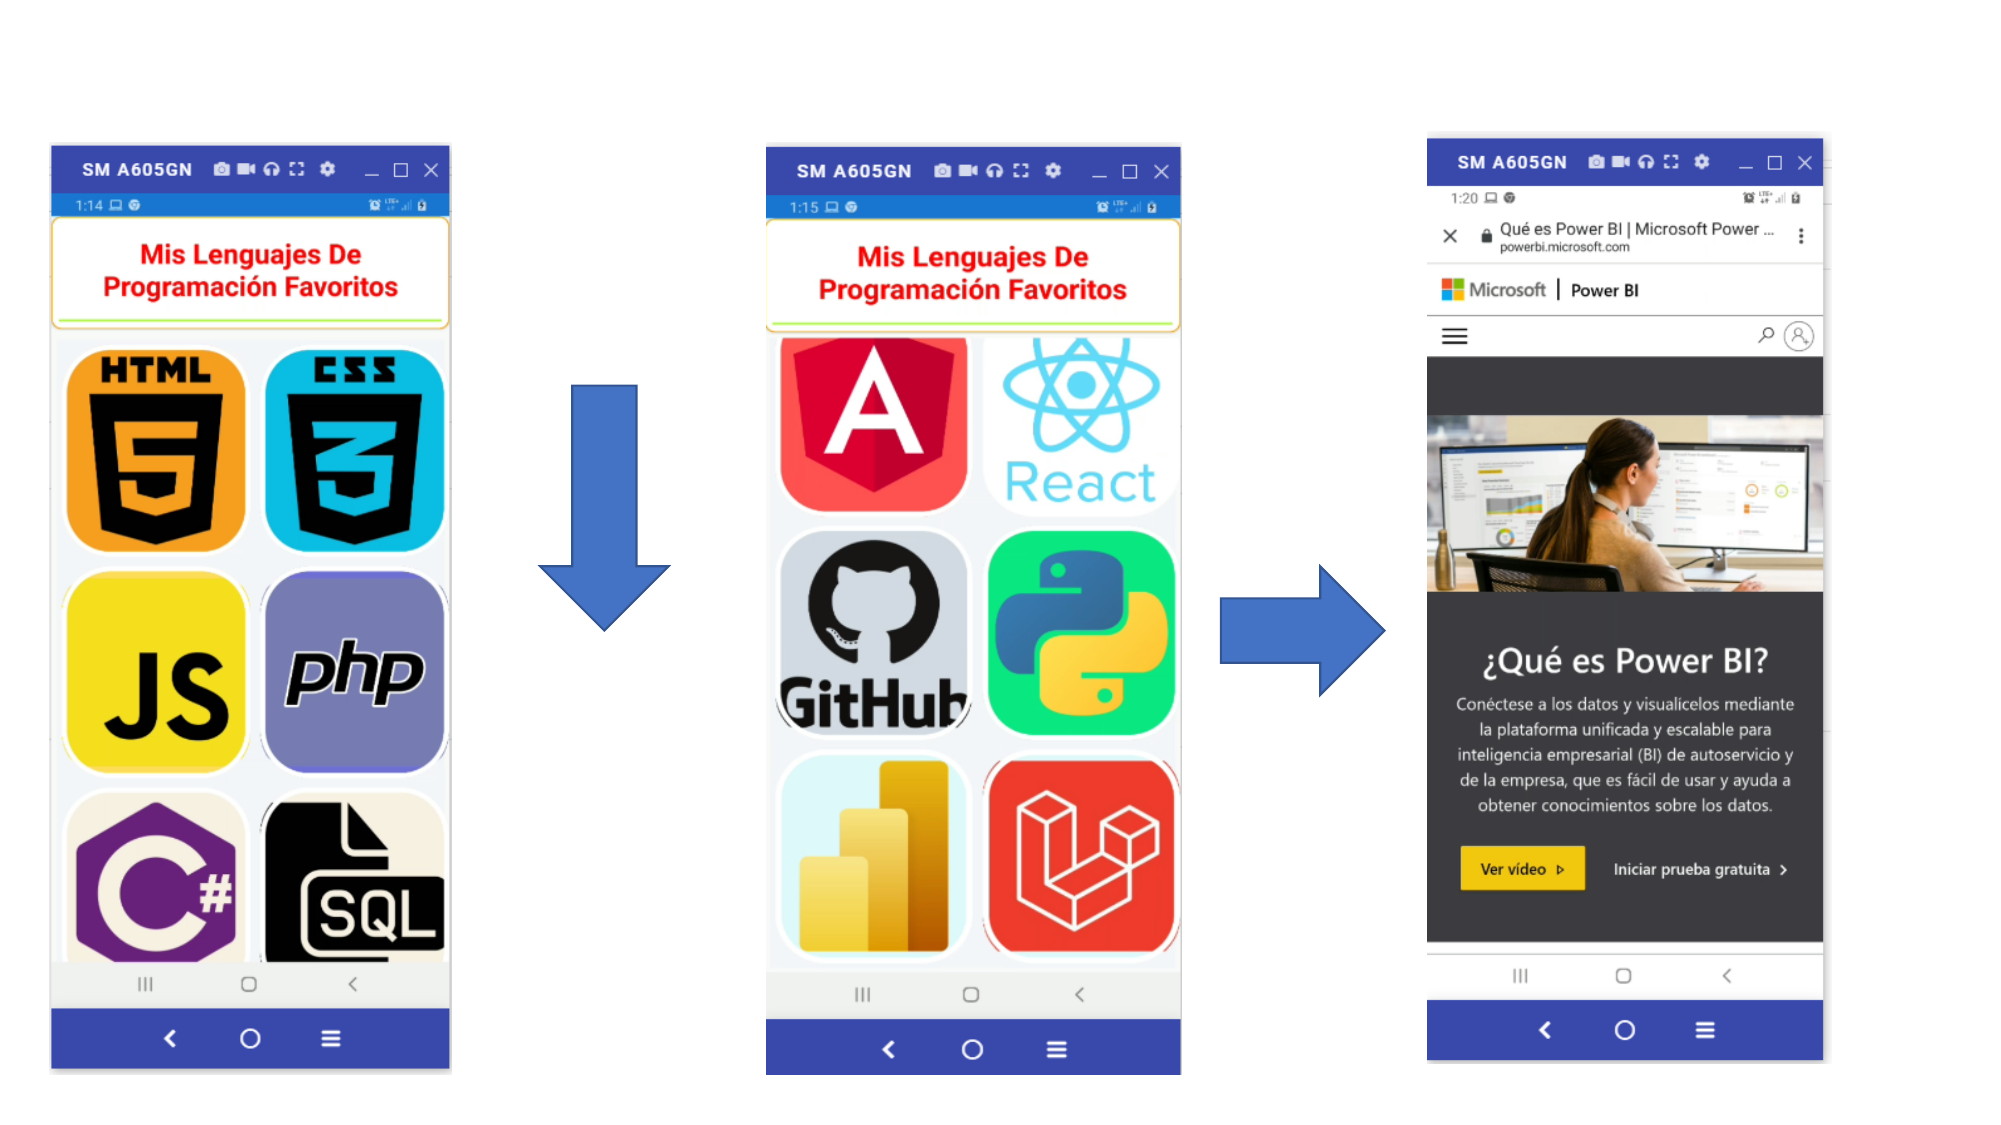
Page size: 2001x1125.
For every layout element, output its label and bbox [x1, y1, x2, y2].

text_box [1219, 563, 1387, 698]
picture [49, 142, 452, 1075]
picture [766, 142, 1182, 1075]
picture [1427, 131, 1832, 1064]
text_box [537, 384, 672, 633]
